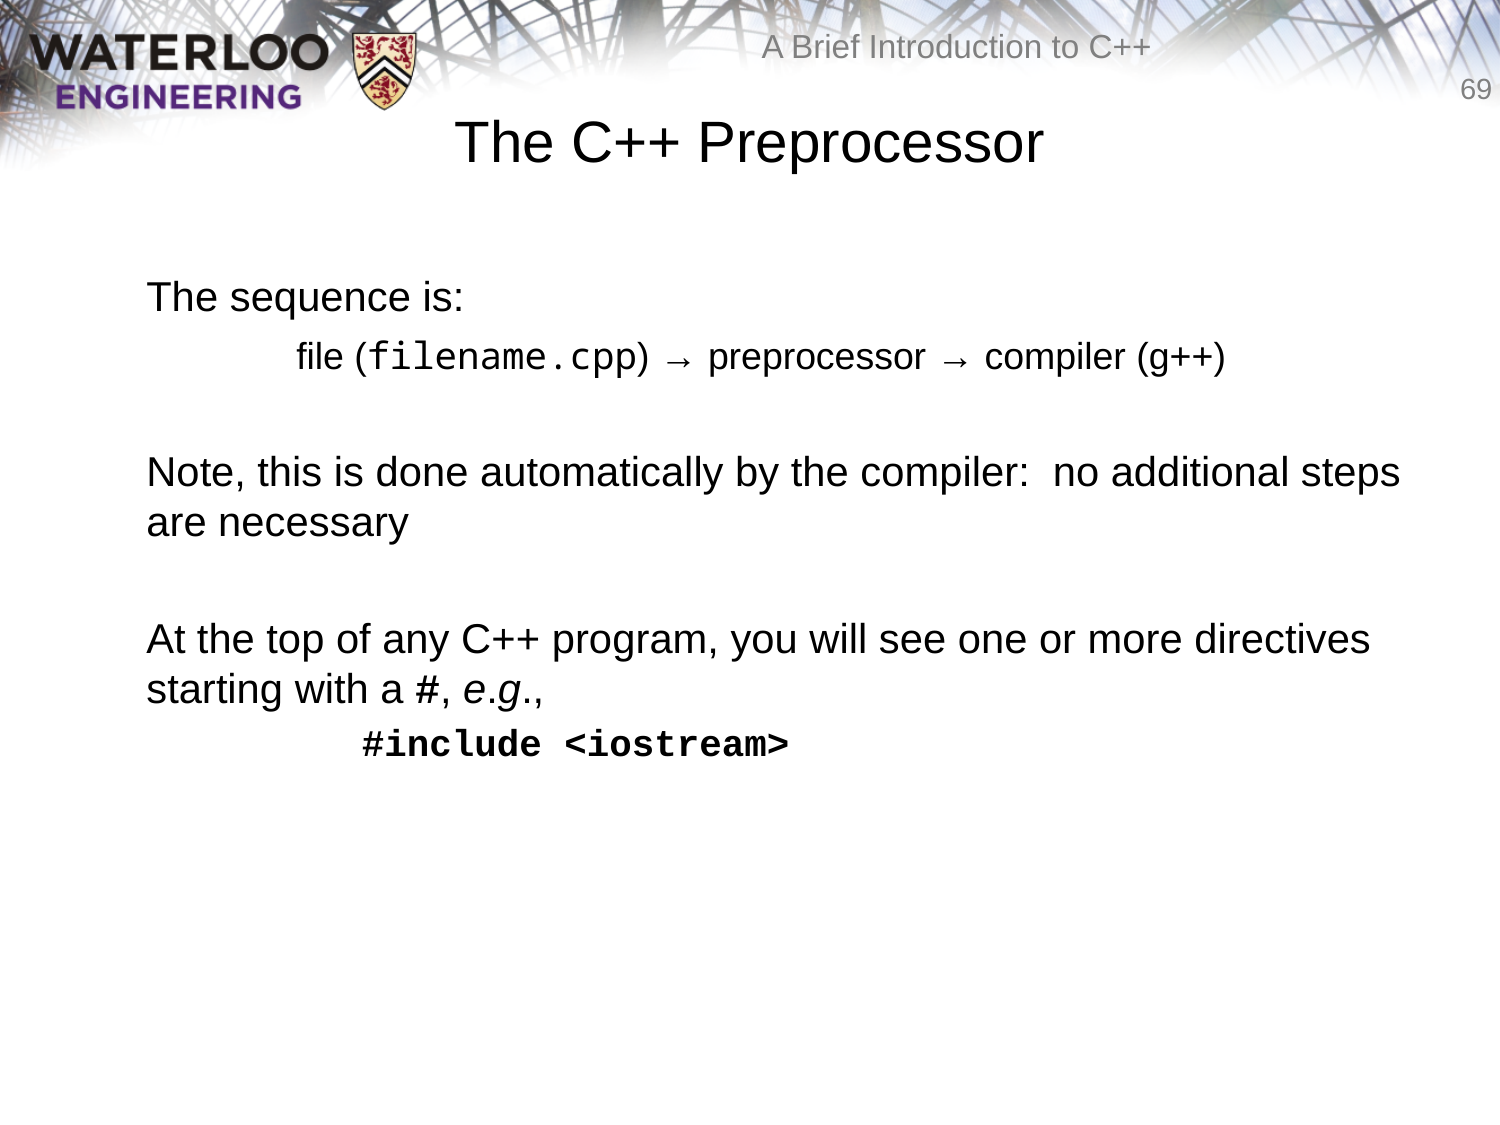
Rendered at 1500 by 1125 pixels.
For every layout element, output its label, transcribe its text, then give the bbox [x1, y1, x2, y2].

list The sequence is: file (filename.cpp) → preprocessor → compiler (g++) Note, this is done automatically by the compiler: no additional steps are necessary At the top of any C++ program, you will see one or more directives starting with a #, e.g., #include <iostream> [74, 262, 1426, 1006]
title The C++ Preprocessor [74, 44, 1426, 233]
picture [0, 0, 1500, 1125]
